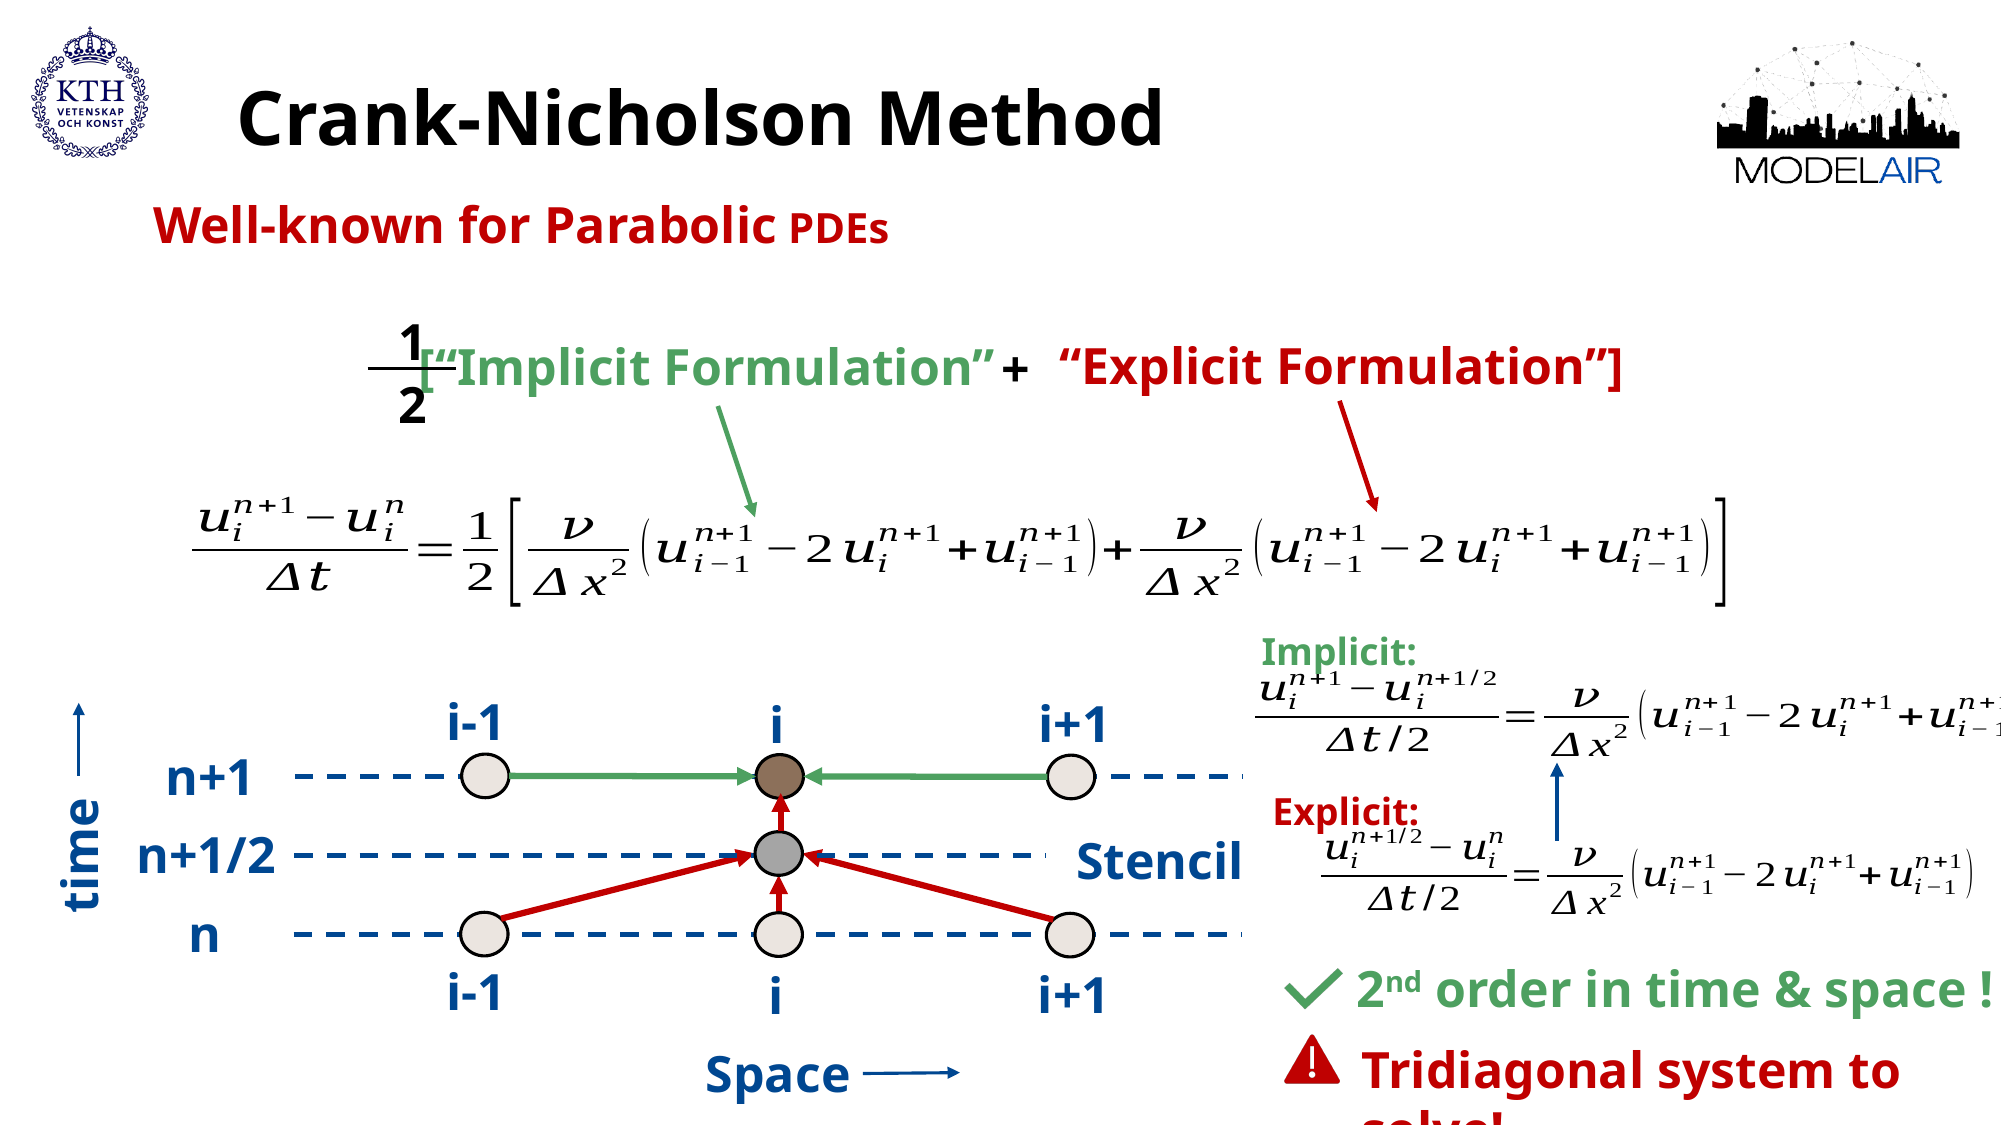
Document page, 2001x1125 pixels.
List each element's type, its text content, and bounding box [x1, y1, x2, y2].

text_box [1339, 400, 1377, 513]
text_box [717, 405, 755, 518]
picture [1281, 1028, 1343, 1090]
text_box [802, 853, 1054, 920]
text_box Explicit: [1342, 780, 1473, 841]
text_box + [825, 330, 1338, 405]
text_box Implicit: [1213, 620, 1466, 680]
text_box 2 [0, 378, 825, 441]
text_box 2nd order in time & space ! [1342, 950, 2000, 1026]
text_box Well-known for Parabolic PDEs [138, 186, 1276, 262]
text_box “Explicit Formulation”] [929, 327, 1755, 403]
text_box Tridiagonal system to solve! [1346, 1030, 2000, 1125]
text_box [501, 856, 755, 919]
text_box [40, 673, 1342, 1111]
picture [31, 26, 149, 158]
picture [1703, 29, 1978, 198]
picture [1283, 958, 1344, 1019]
text_box 1 [0, 303, 825, 378]
text_box Crank-Nicholson Method [221, 63, 1428, 168]
